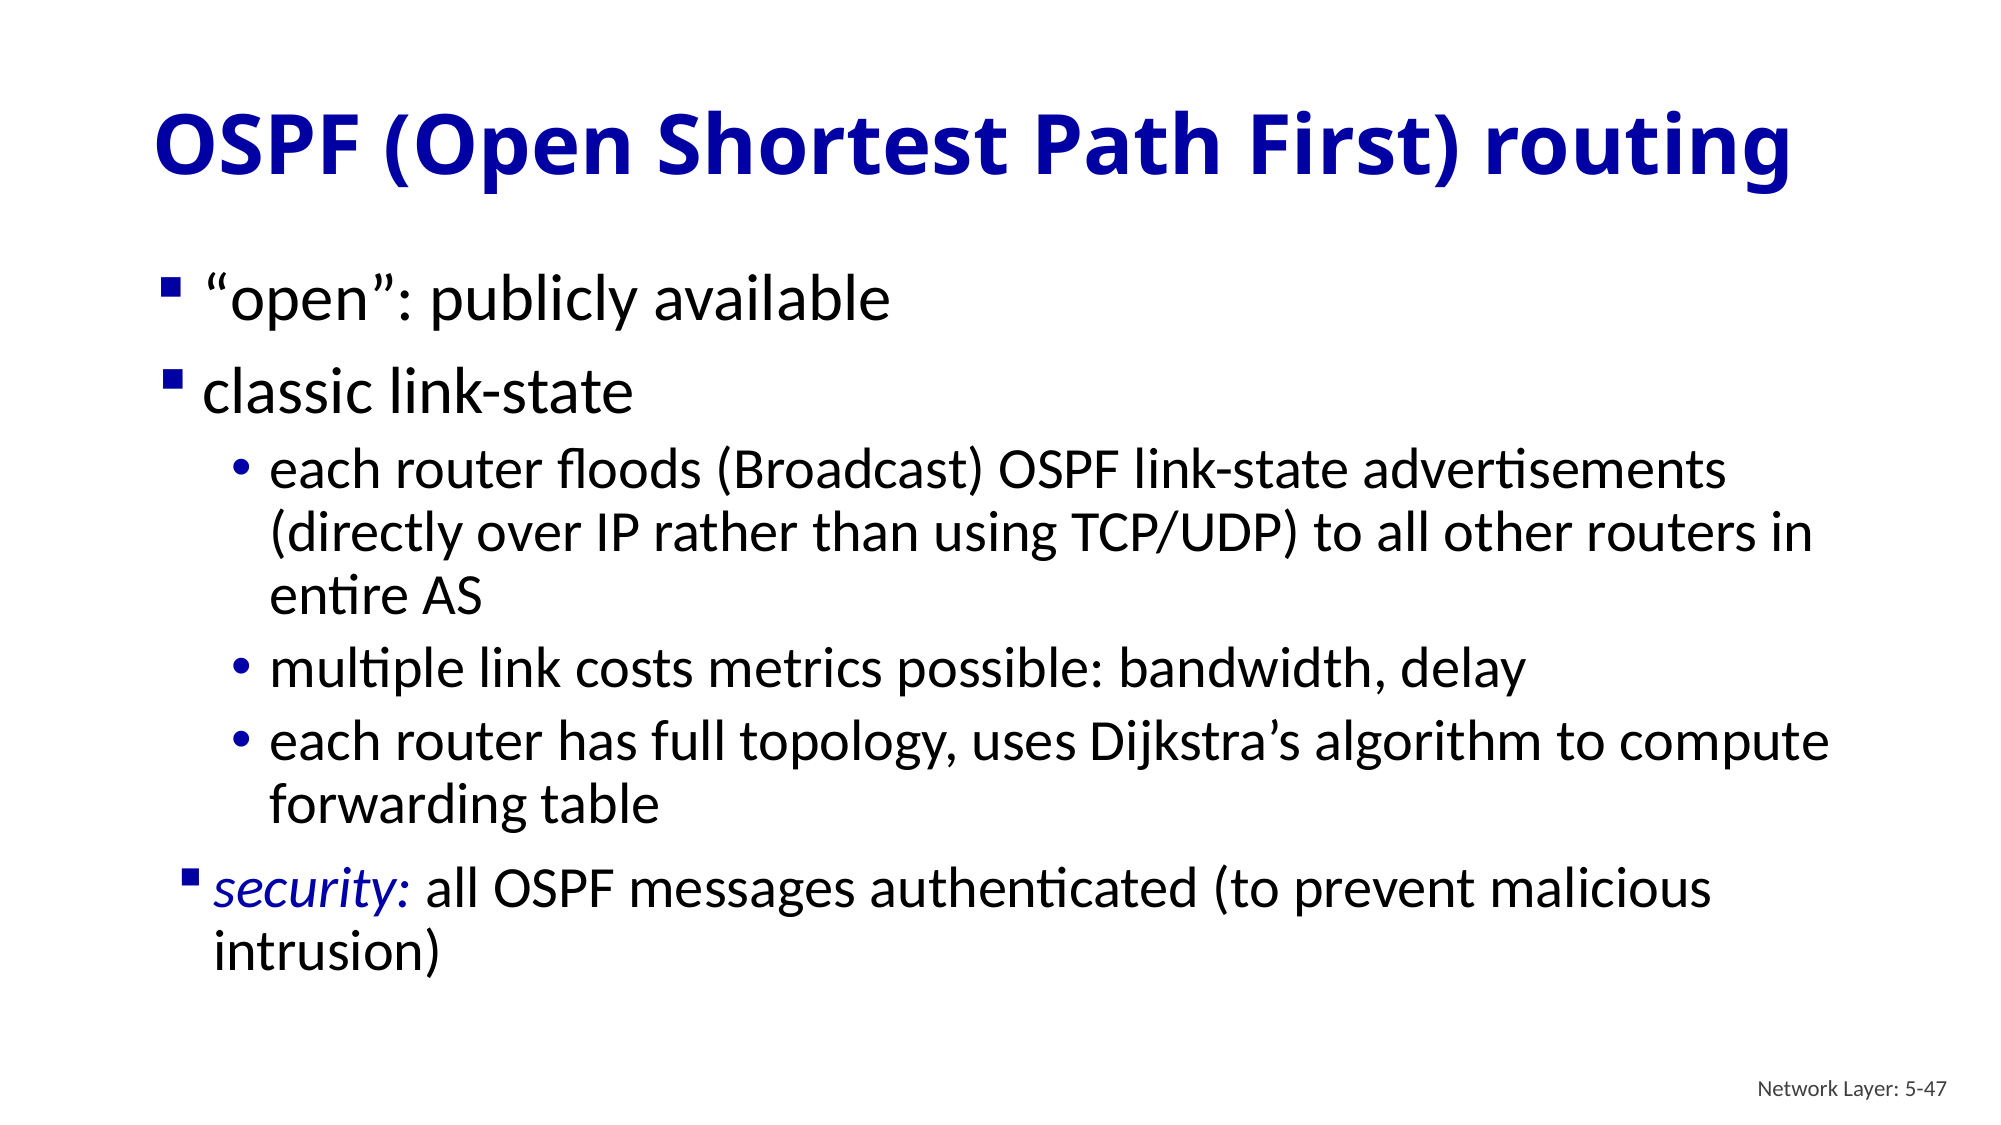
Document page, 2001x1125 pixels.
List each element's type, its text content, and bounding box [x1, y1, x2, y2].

slide_number Network Layer: 5-47 [1512, 1056, 1963, 1117]
title OSPF (Open Shortest Path First) routing [137, 74, 1922, 221]
text_box “open”: publicly available classic link-state each router floods (Broadcast) OSPF link-state advertisements (directly over IP rather than using TCP/UDP) to all other routers in entire AS multiple link costs metrics possible: bandwidth, delay each router has full topology, uses Dijkstra’s algorithm to compute forwarding table security: all OSPF messages authenticated (to prevent malicious intrusion) [140, 255, 1936, 1038]
